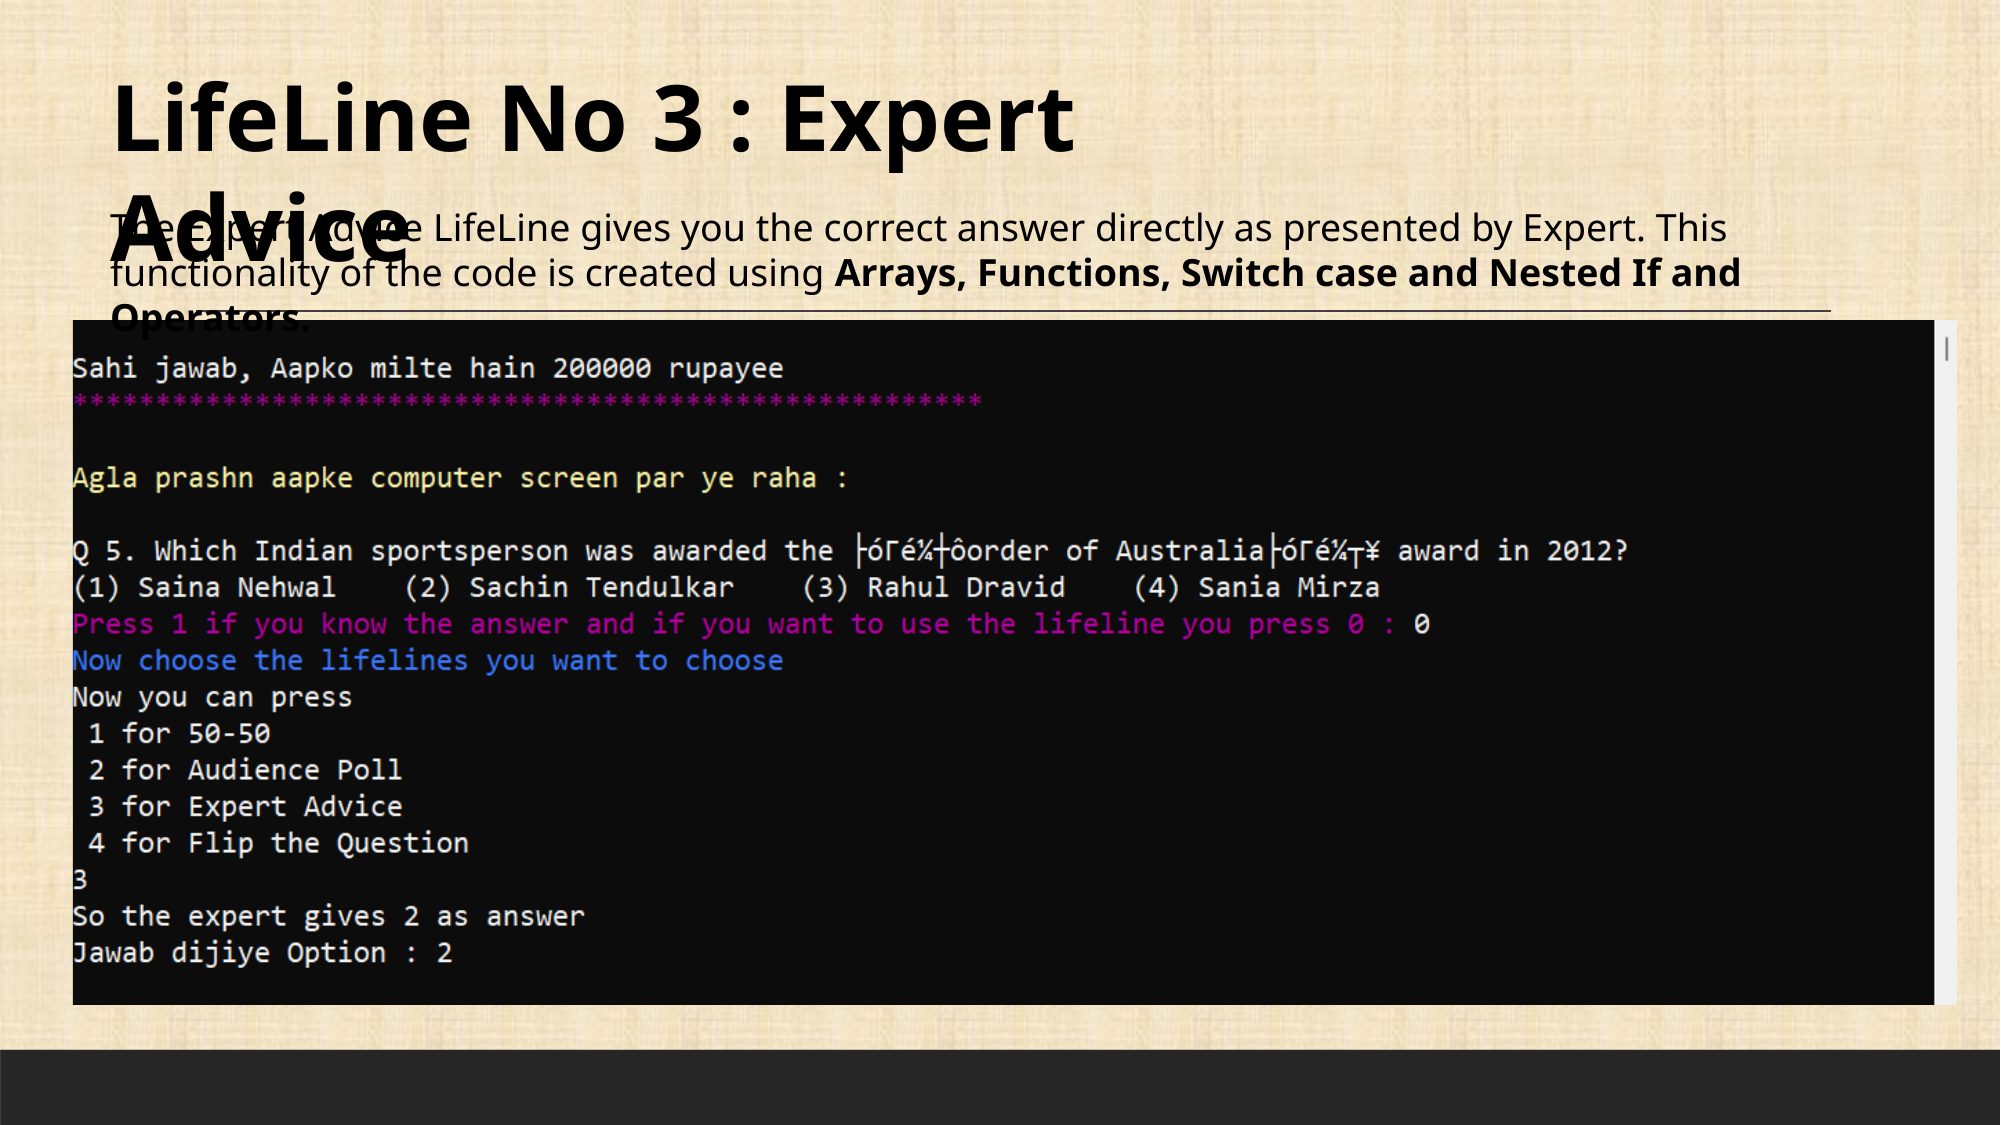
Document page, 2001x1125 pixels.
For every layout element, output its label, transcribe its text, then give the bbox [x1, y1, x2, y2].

text_box LifeLine No 3 : Expert Advice [95, 52, 1325, 196]
text_box The Expert Advice LifeLine gives you the correct answer directly as presented by Expert. This functionality of the code is created using Arrays, Functions, Switch case and Nested If and Operators. [95, 196, 1932, 316]
picture [72, 320, 1958, 1006]
